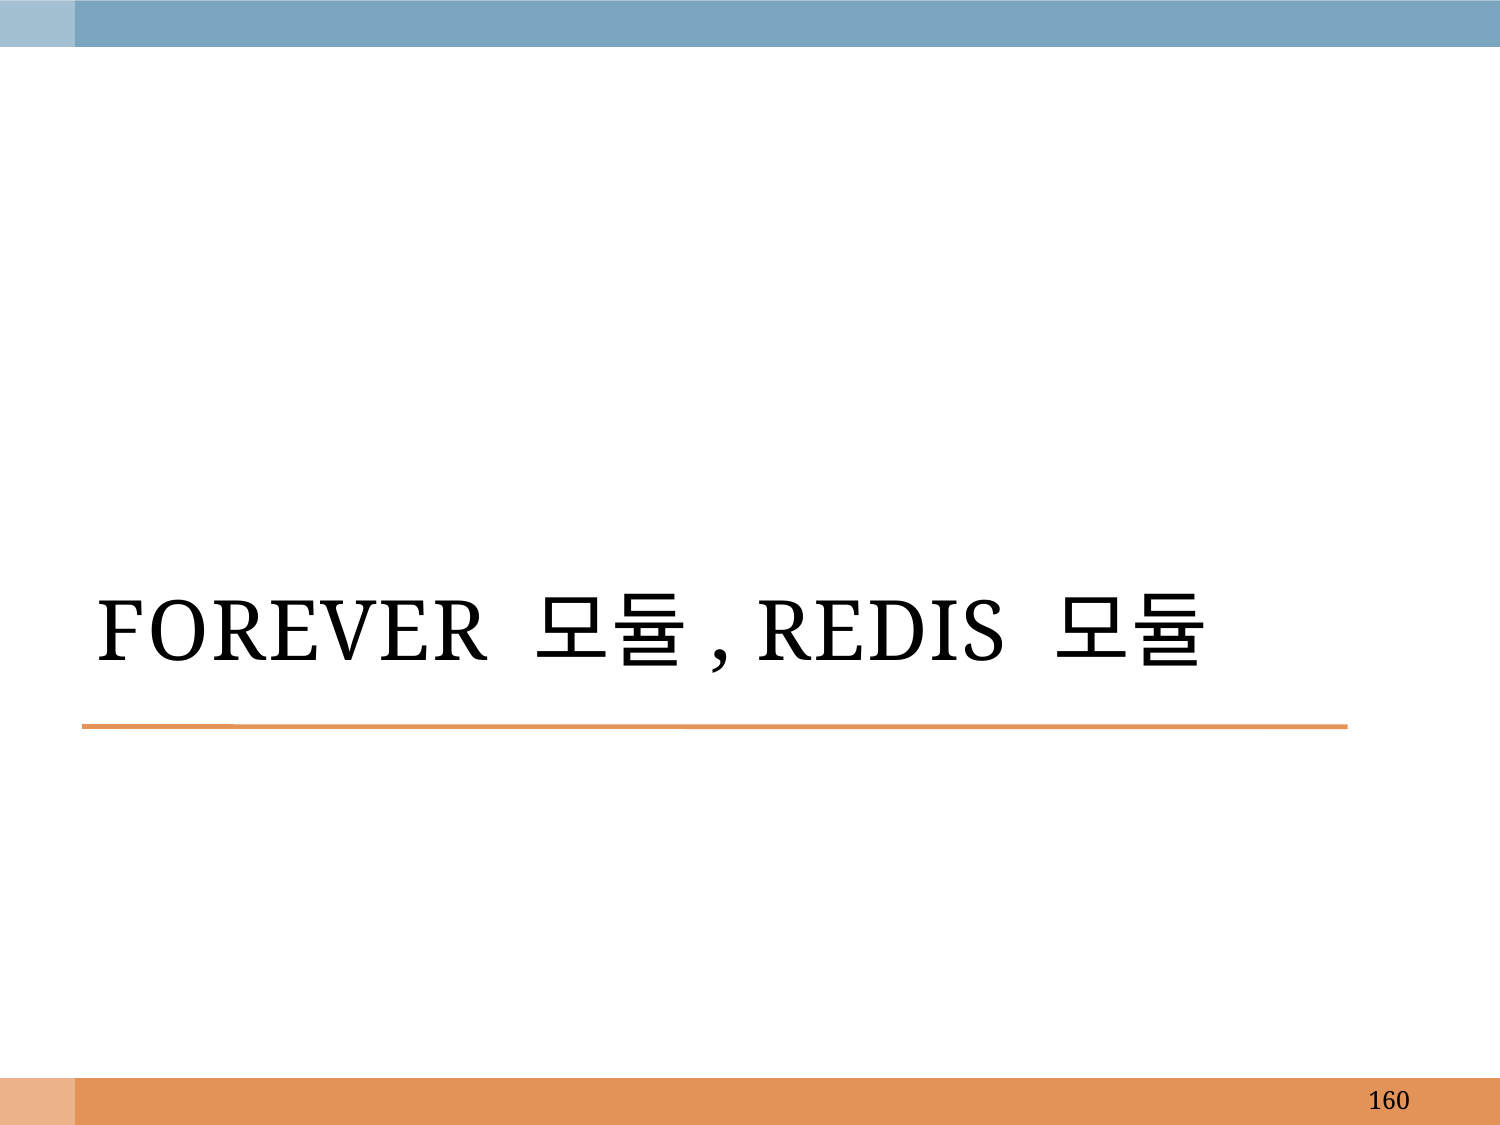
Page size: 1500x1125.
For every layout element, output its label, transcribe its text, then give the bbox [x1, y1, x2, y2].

title forever 모듈, redis 모듈 [82, 503, 1348, 751]
slide_number 160 [1074, 1078, 1425, 1125]
